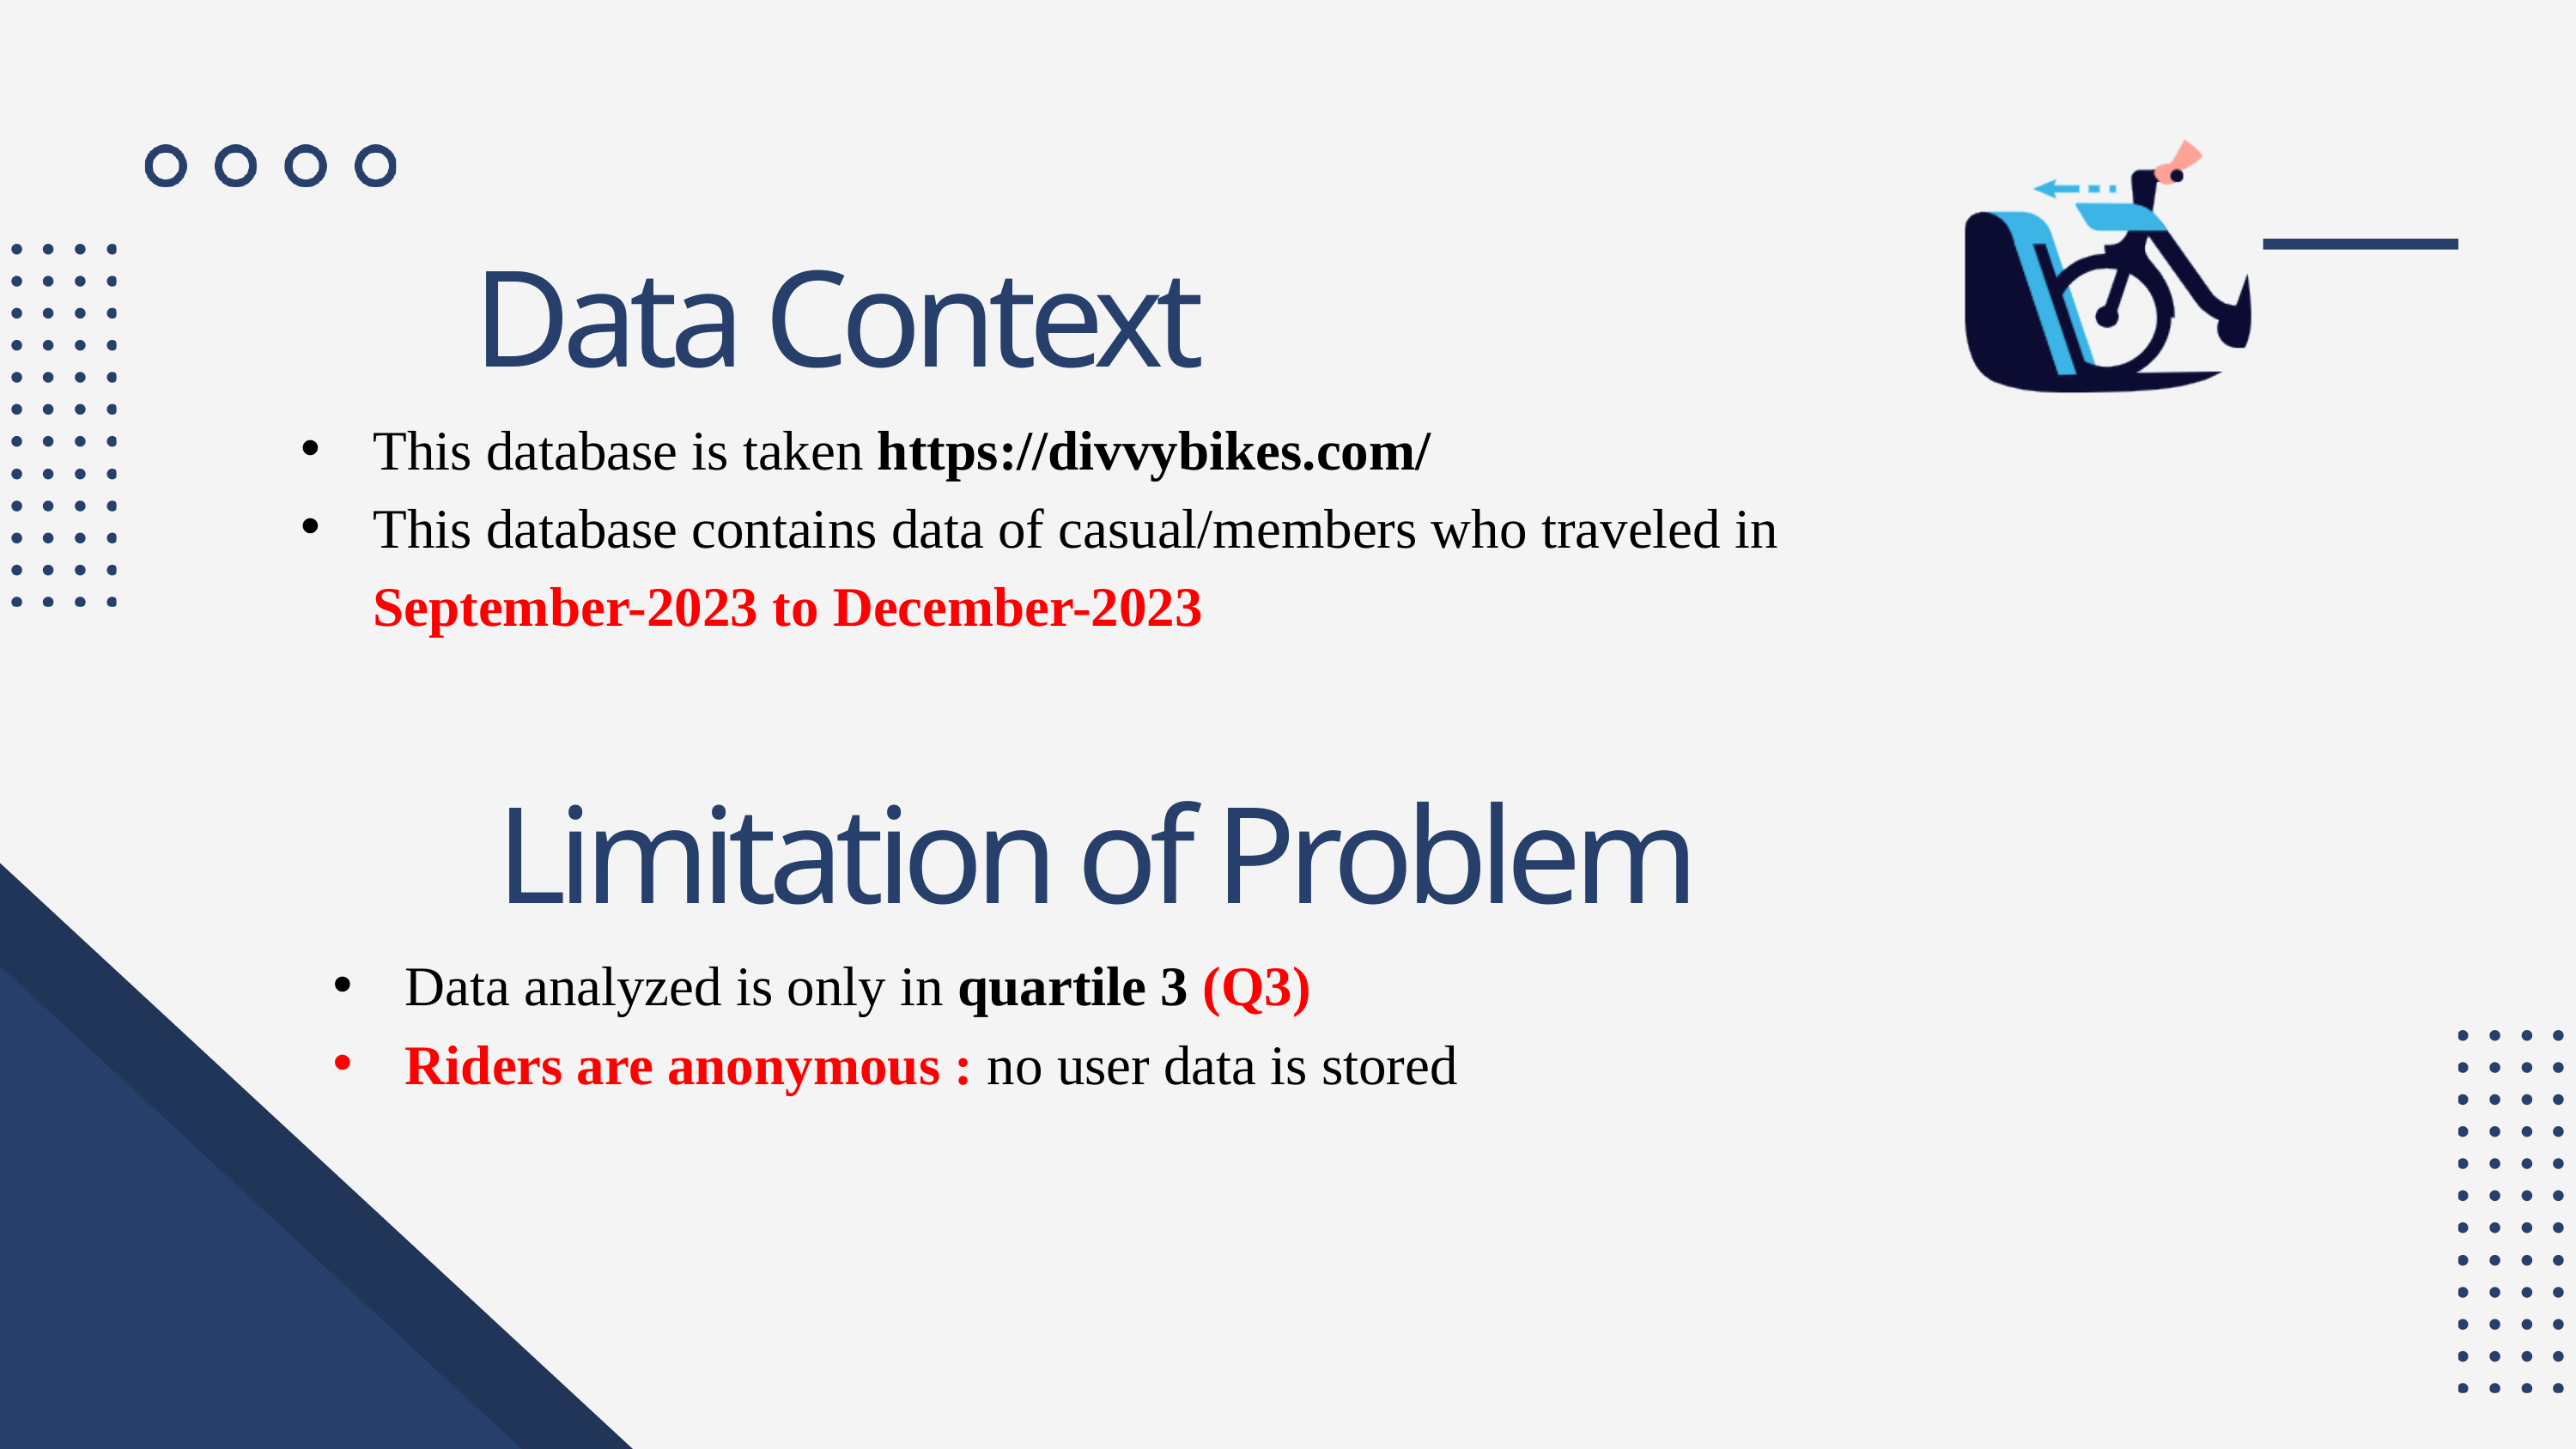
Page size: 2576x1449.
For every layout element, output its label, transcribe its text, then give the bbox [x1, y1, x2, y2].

text_box Data Context [311, 263, 1367, 394]
text_box [0, 244, 117, 607]
text_box Limitation of Problem [289, 799, 1906, 931]
text_box This database is taken https://divvybikes.com/ This database contains data of casual/members who traveled in September-2023 to December-2023 [301, 402, 2025, 638]
picture [1931, 80, 2290, 422]
text_box [144, 144, 397, 187]
text_box Data analyzed is only in quartile 3 (Q3) Riders are anonymous : no user data is stored [332, 938, 2262, 1096]
text_box [0, 966, 522, 1449]
text_box [2458, 1030, 2576, 1393]
text_box [0, 863, 633, 1449]
